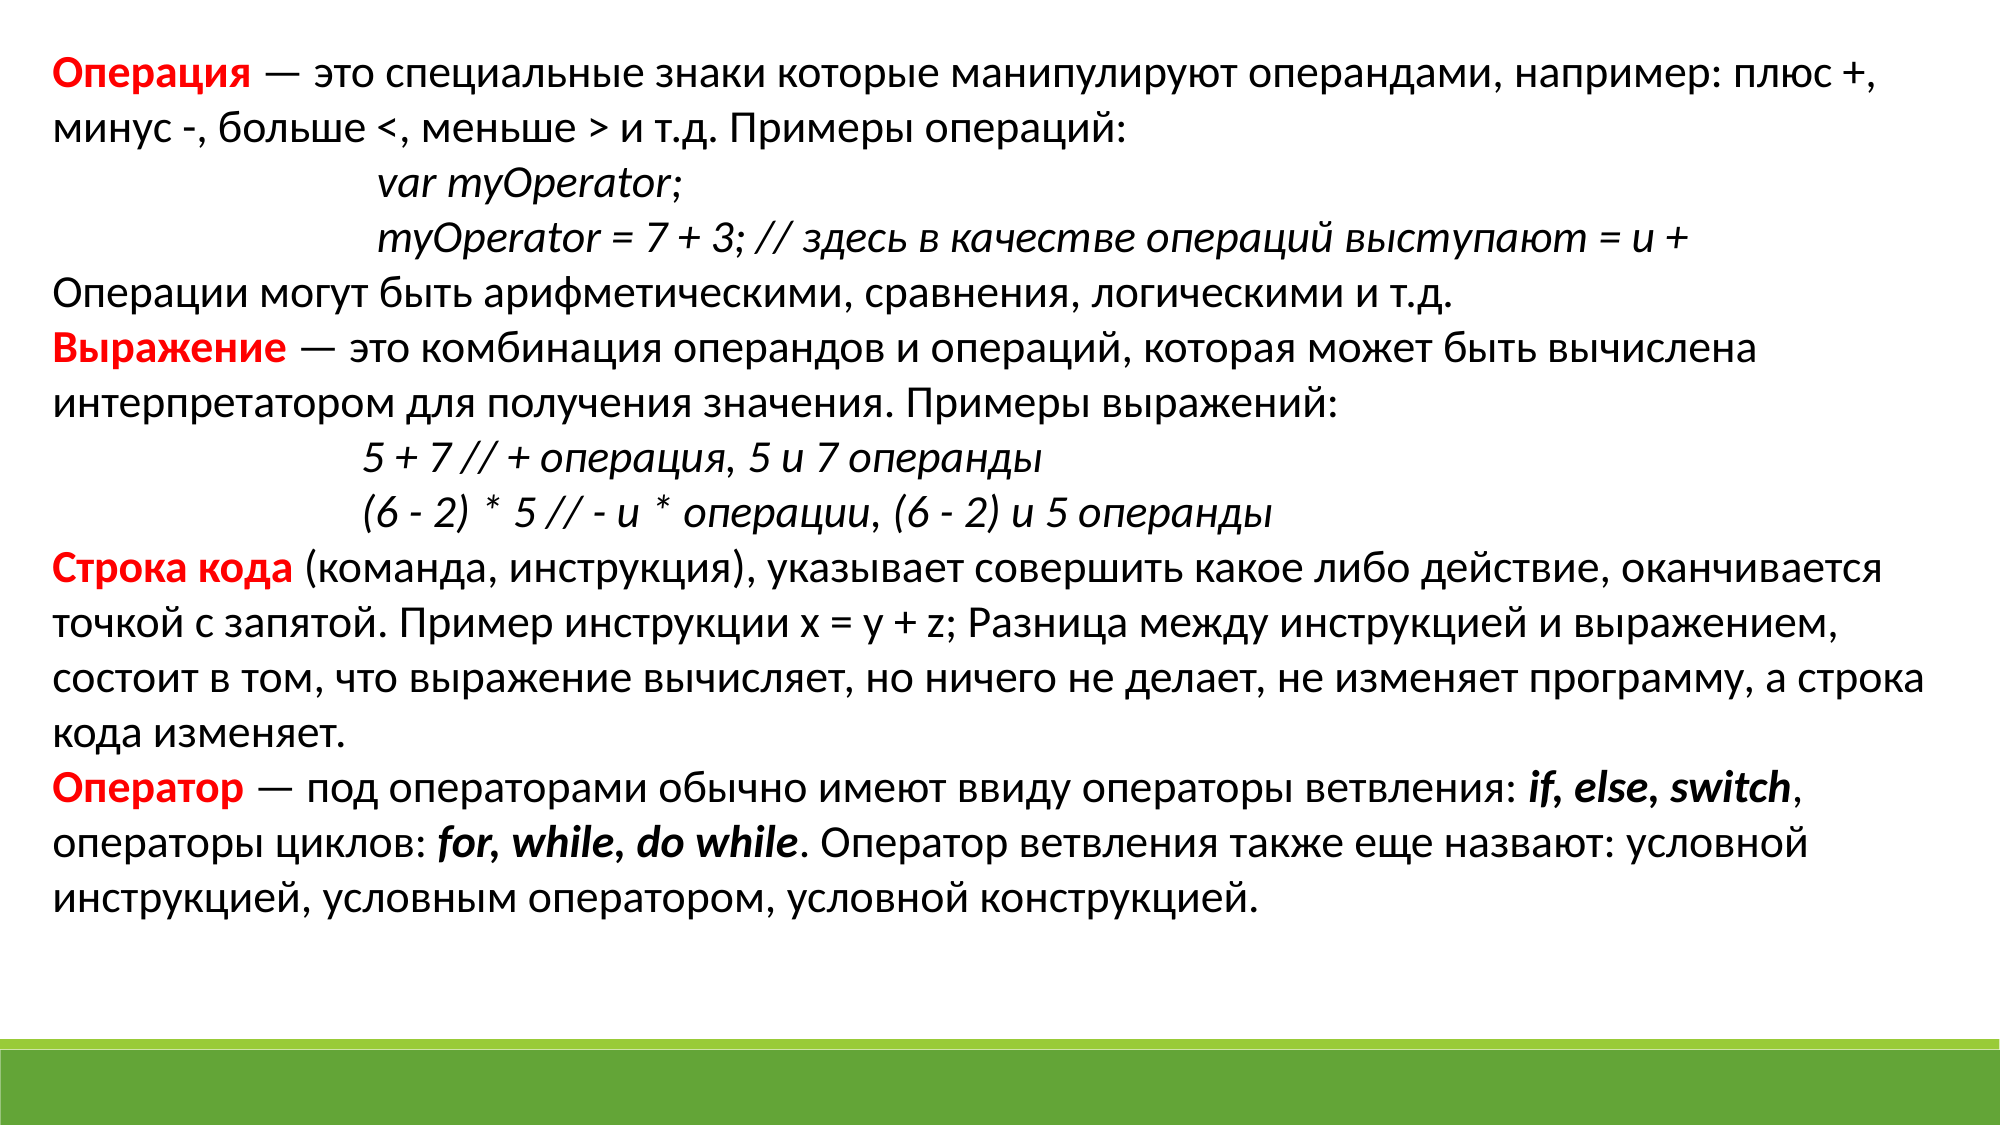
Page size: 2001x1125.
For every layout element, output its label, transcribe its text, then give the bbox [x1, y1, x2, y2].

text_box Операция — это специальные знаки которые манипулируют операндами, например: плюс +, минус -, больше <, меньше > и т.д. Примеры операций: var myOperator; myOperator = 7 + 3; // здесь в качестве операций выступают = и + Операции могут быть арифметическими, сравнения, логическими и т.д. Выражение — это комбинация операндов и операций, которая может быть вычислена интерпретатором для получения значения. Примеры выражений: 5 + 7 // + операция, 5 и 7 операнды (6 - 2) * 5 // - и * операции, (6 - 2) и 5 операнды Строка кода (команда, инструкция), указывает совершить какое либо действие, оканчивается точкой с запятой. Пример инструкции x = y + z; Разница между инструкцией и выражением, состоит в том, что выражение вычисляет, но ничего не делает, не изменяет программу, а строка кода изменяет. Оператор — под операторами обычно имеют ввиду операторы ветвления: if, else, switch, операторы циклов: for, while, do while. Оператор ветвления также еще назвают: условной инструкцией, условным оператором, условной конструкцией. [37, 34, 1963, 929]
